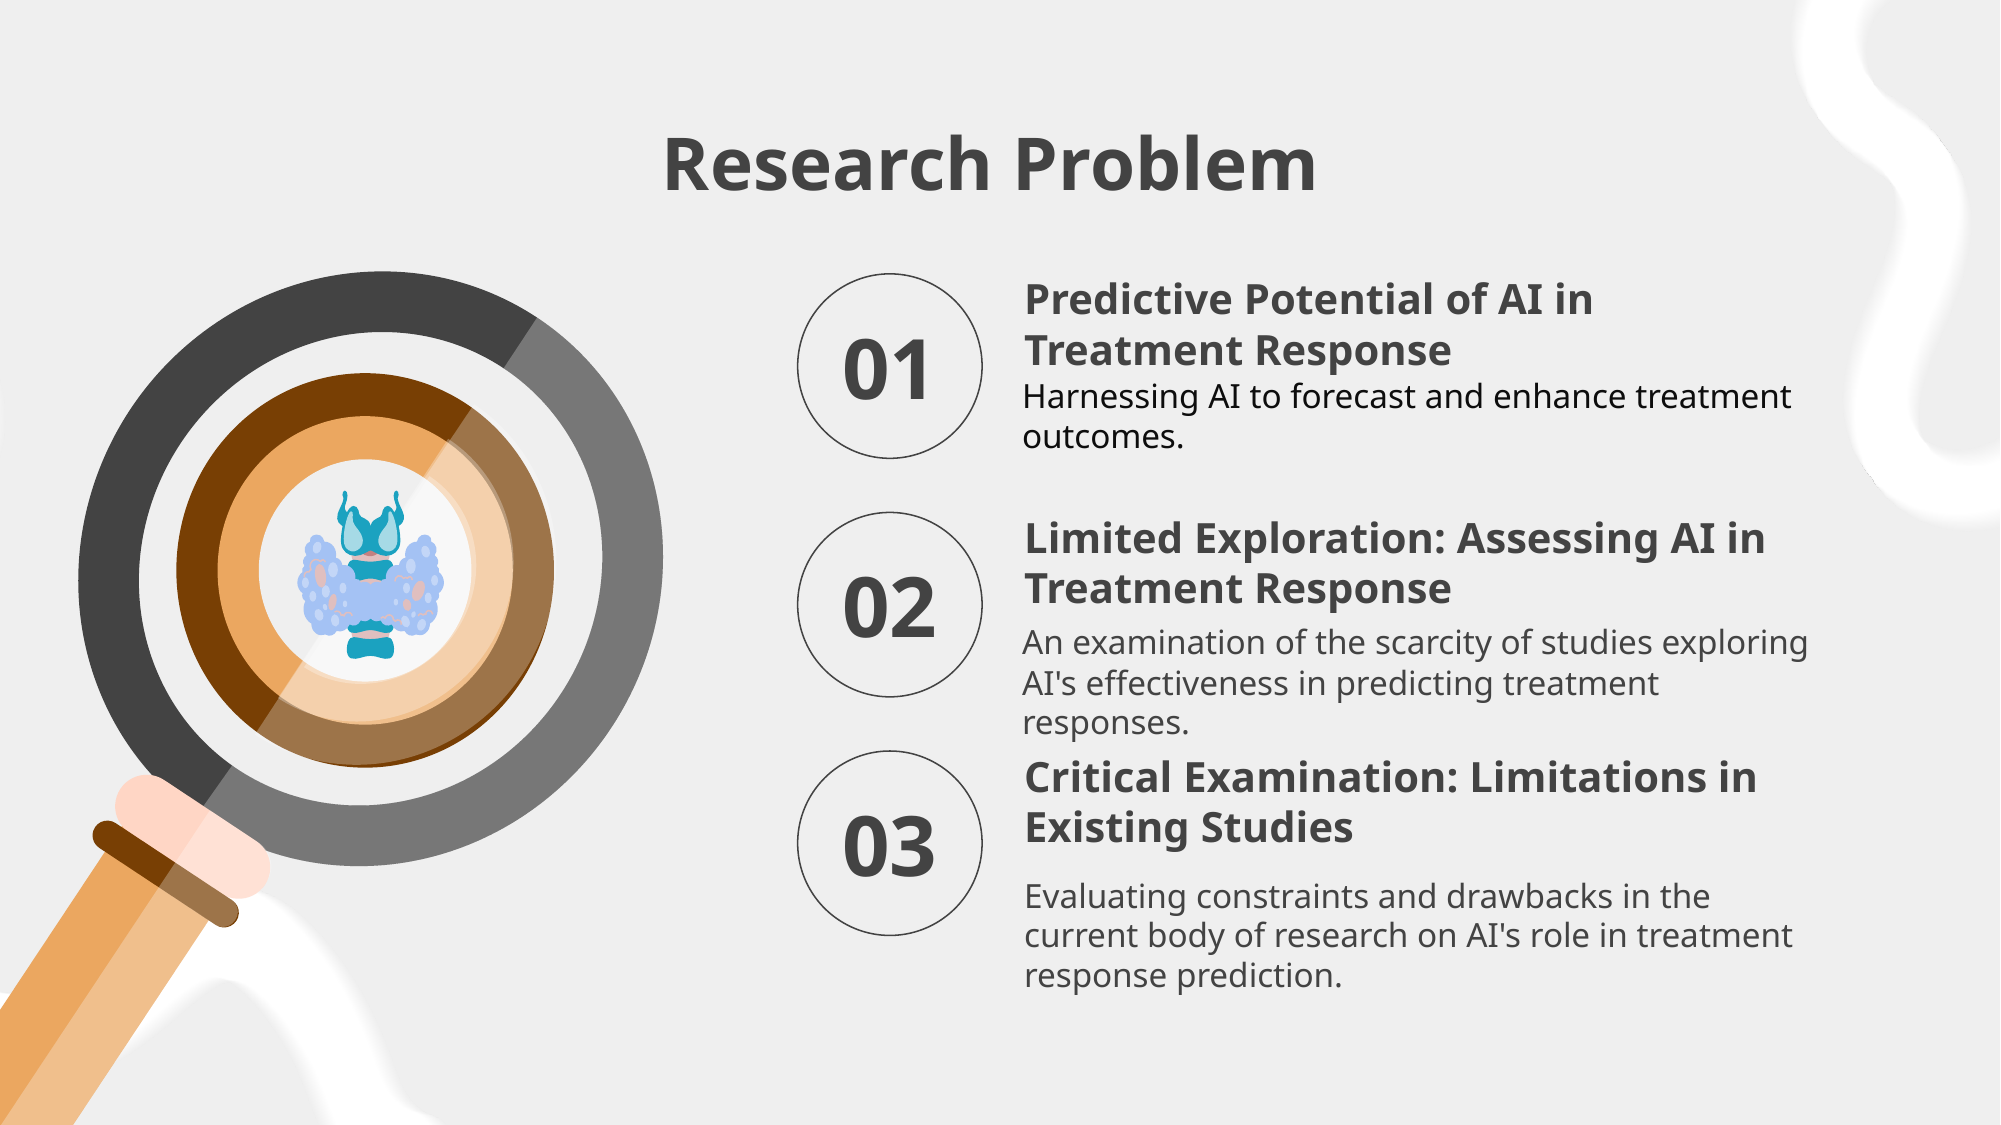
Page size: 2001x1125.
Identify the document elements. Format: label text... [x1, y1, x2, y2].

text_box [823, 669, 956, 697]
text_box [0, 150, 766, 1125]
text_box [979, 580, 983, 629]
text_box [824, 908, 956, 936]
text_box [824, 431, 956, 459]
title 02 [800, 540, 979, 669]
title 01 [800, 302, 979, 431]
title Research Problem [157, 97, 1843, 223]
title 03 [800, 779, 979, 908]
text_box [823, 751, 957, 779]
text_box [824, 512, 956, 540]
text_box [823, 273, 957, 302]
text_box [297, 490, 445, 660]
subtitle Limited Exploration: Assessing AI in Treatment Response [1004, 534, 1844, 632]
subtitle An examination of the scarcity of studies exploring AI's effectiveness in predicting treatment responses. [1002, 601, 1842, 690]
subtitle Harnessing AI to forecast and enhance treatment outcomes. [1002, 355, 1842, 444]
subtitle Evaluating constraints and drawbacks in the current body of research on AI's role in treatment response prediction. [1004, 871, 1844, 943]
text_box [979, 342, 983, 390]
picture [1518, 0, 2001, 720]
subtitle Predictive Potential of AI in Treatment Response [1004, 296, 1844, 394]
text_box [979, 819, 983, 867]
subtitle Critical Examination: Limitations in Existing Studies [1004, 773, 1844, 871]
